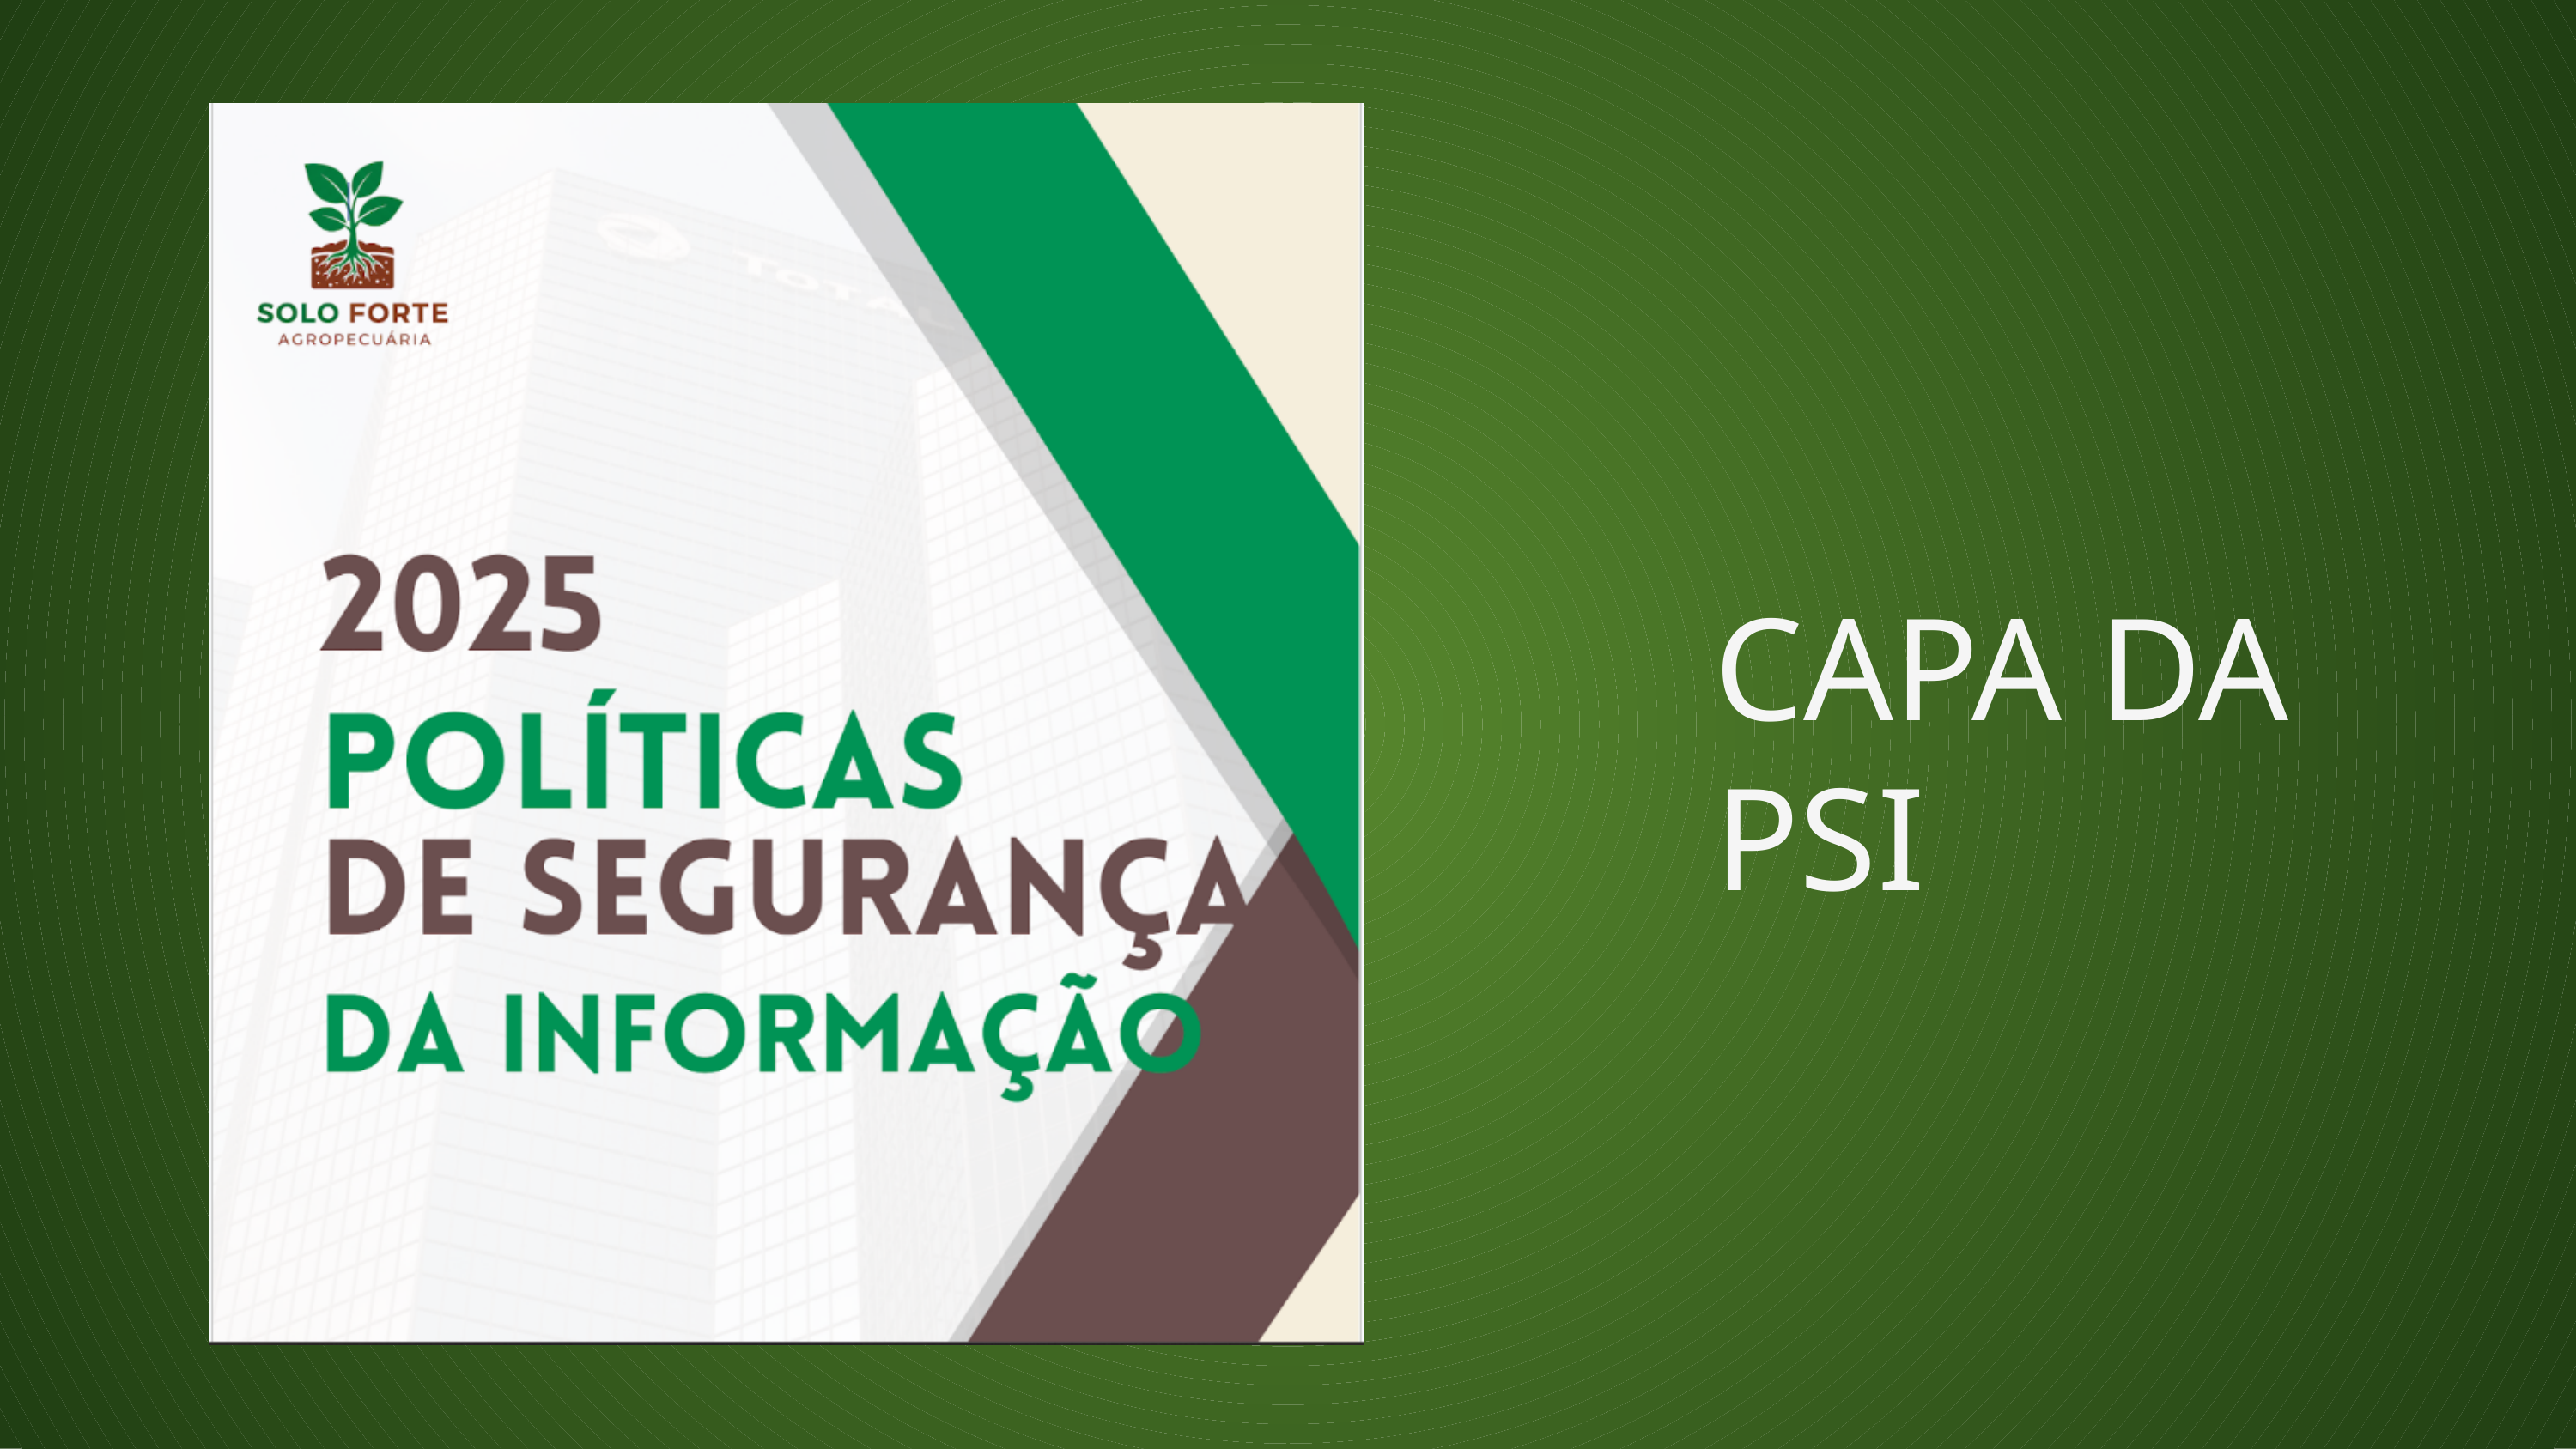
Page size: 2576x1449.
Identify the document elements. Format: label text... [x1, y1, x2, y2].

text_box CAPA DA PSI [1701, 567, 2394, 932]
picture [208, 103, 1364, 1345]
